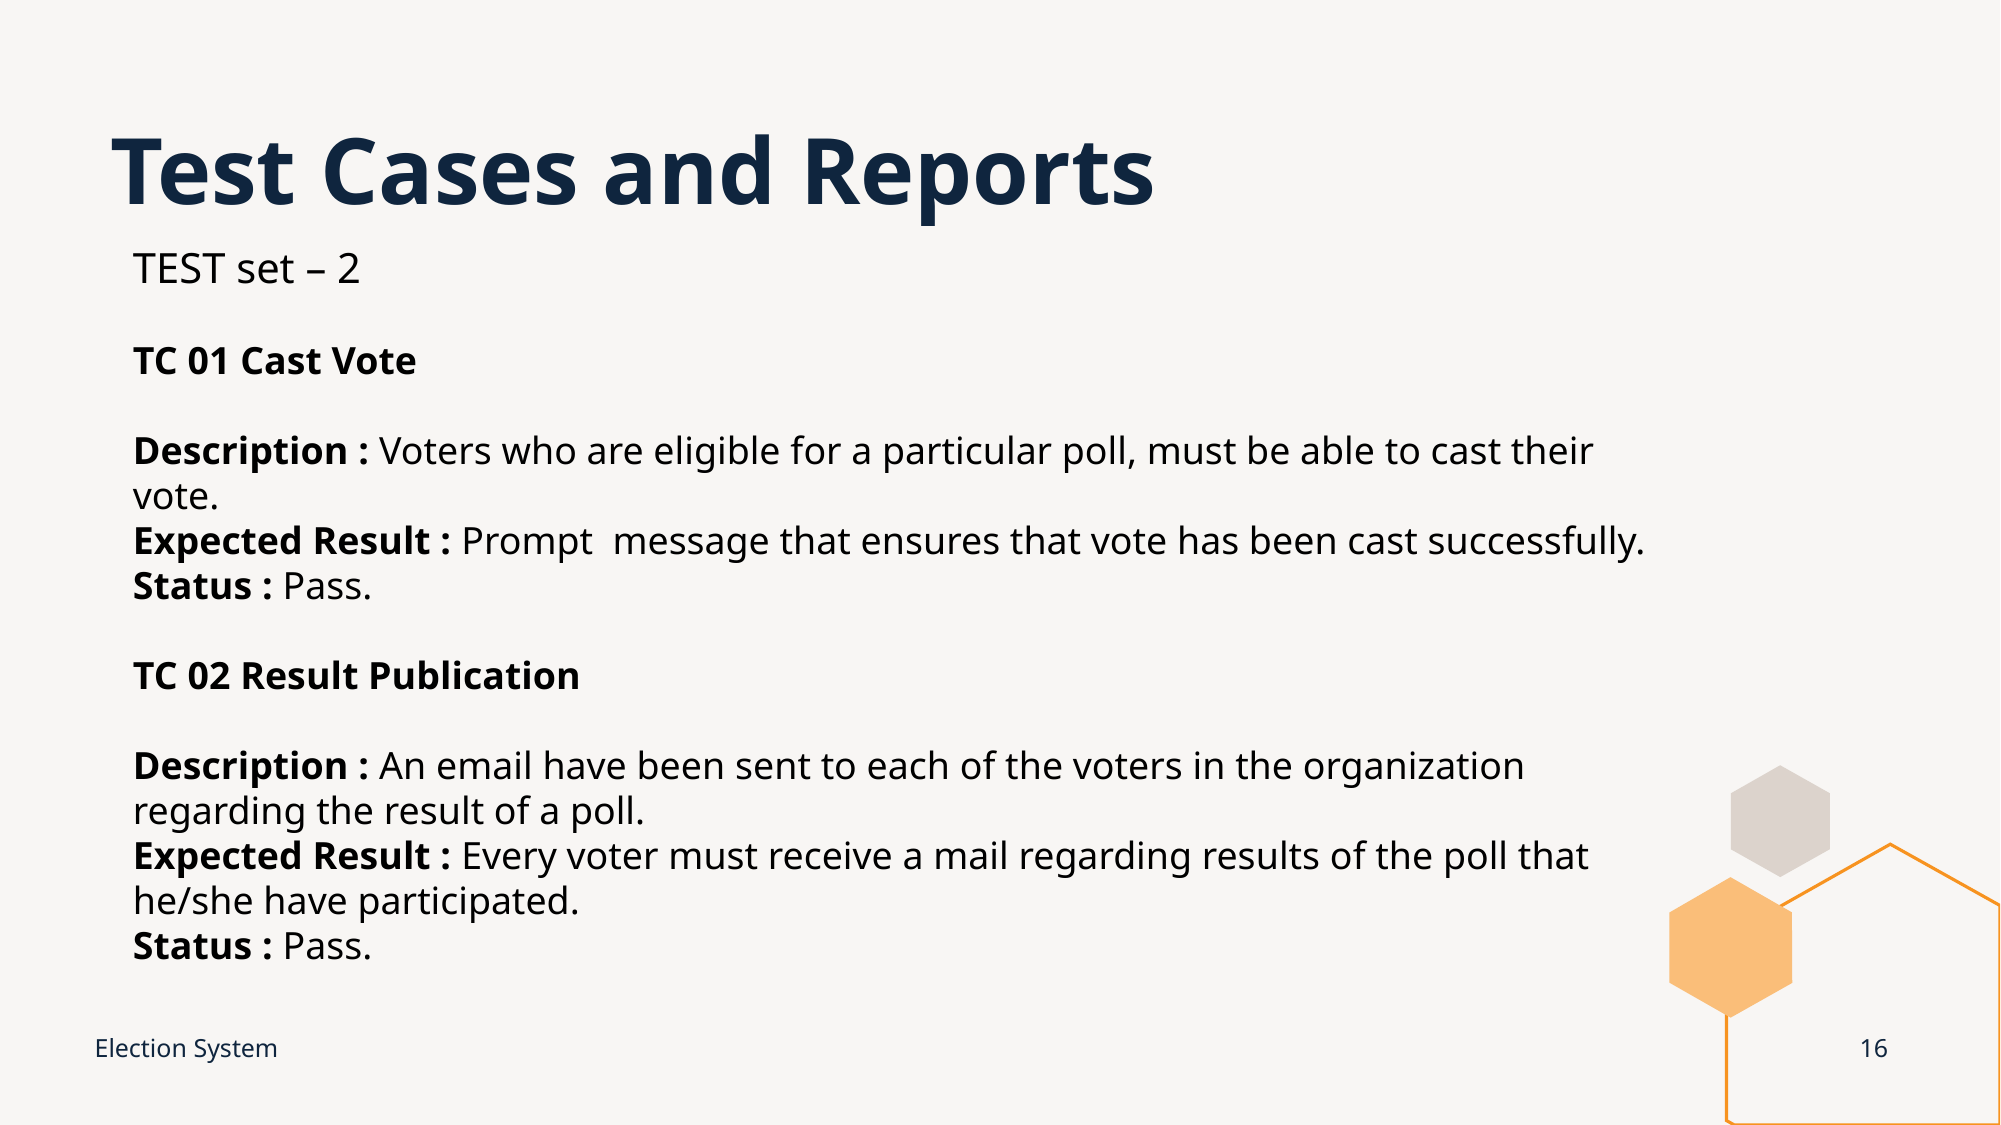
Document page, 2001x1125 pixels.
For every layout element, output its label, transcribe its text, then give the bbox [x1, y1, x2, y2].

slide_number 16 [1836, 1020, 1912, 1080]
title Test Cases and Reports [95, 118, 1882, 352]
footer Election System [79, 1020, 118, 1080]
text_box TEST set – 2 TC 01 Cast Vote Description : Voters who are eligible for a particular poll, must be able to cast their vote. Expected Result : Prompt message that ensures that vote has been cast successfully. Status : Pass. TC 02 Result Publication Description : An email have been sent to each of the voters in the organization regarding the result of a poll. Expected Result : Every voter must receive a mail regarding results of the poll that he/she have participated. Status : Pass. [118, 234, 1663, 1125]
